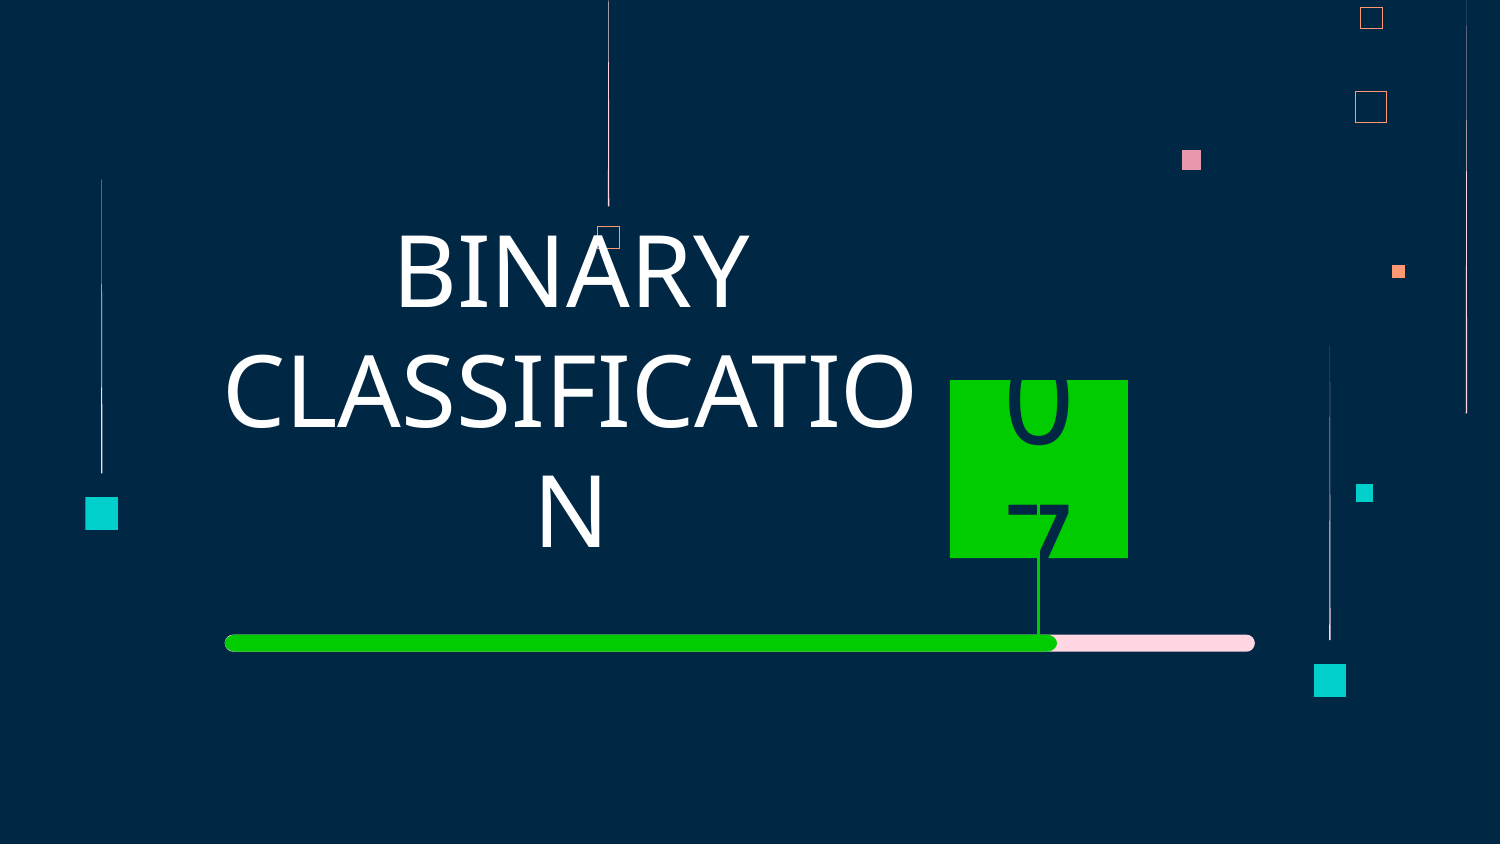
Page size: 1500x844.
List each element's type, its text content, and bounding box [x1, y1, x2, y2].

text_box [949, 380, 1128, 559]
text_box [224, 634, 1058, 652]
title 07 [958, 421, 1120, 517]
title BINARY CLASSIFICATION [183, 421, 959, 583]
text_box [1049, 634, 1255, 652]
